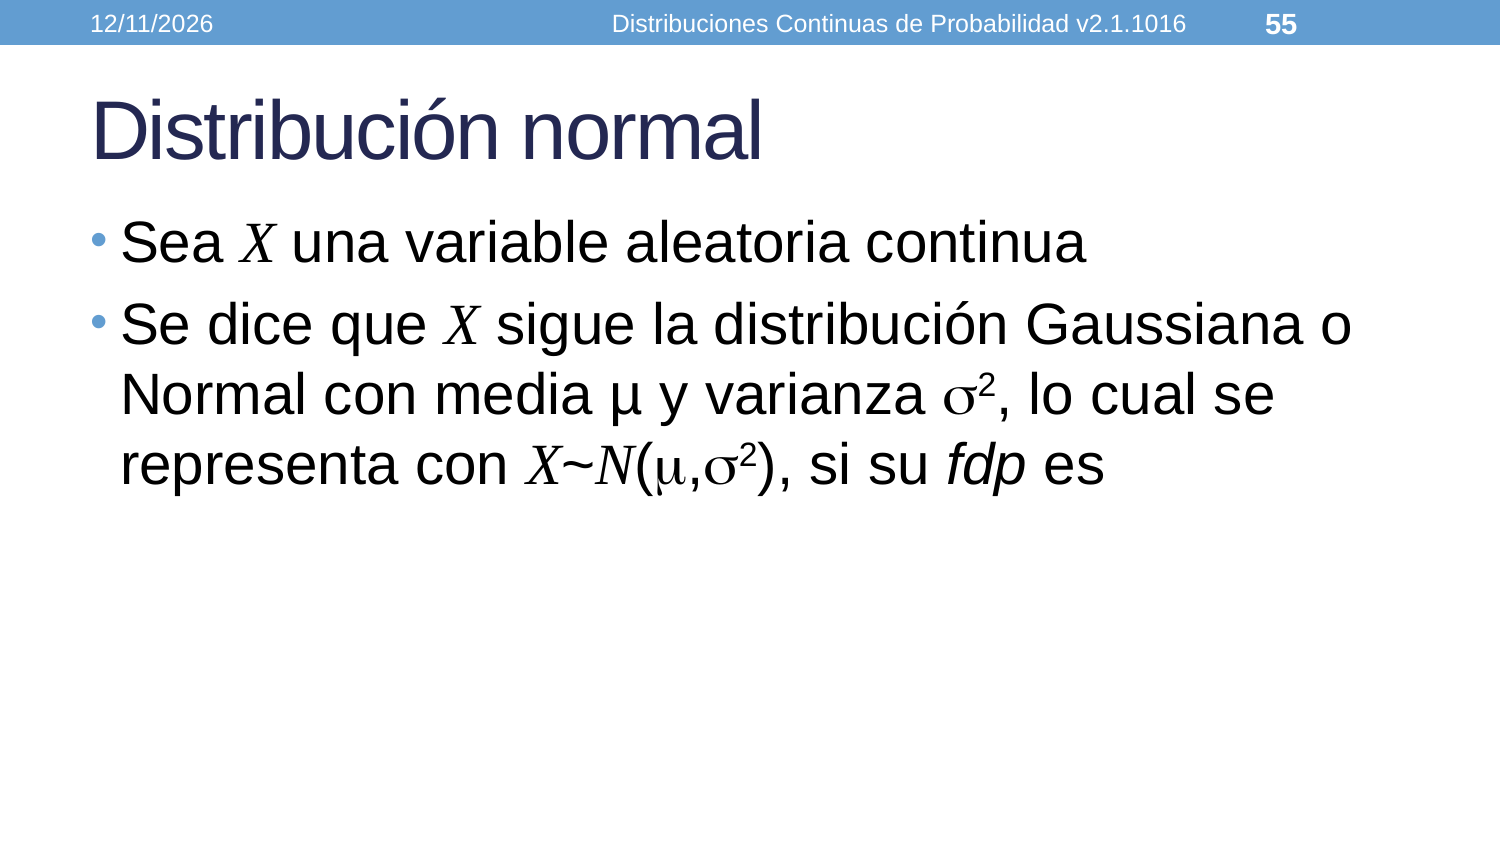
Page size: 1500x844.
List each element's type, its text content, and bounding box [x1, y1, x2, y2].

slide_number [75, 2, 550, 43]
slide_number 55 [1250, 2, 1425, 43]
footer Distribuciones Continuas de Probabilidad v2.1.1016 [562, 2, 1238, 43]
title Distribución normal [75, 65, 1425, 188]
